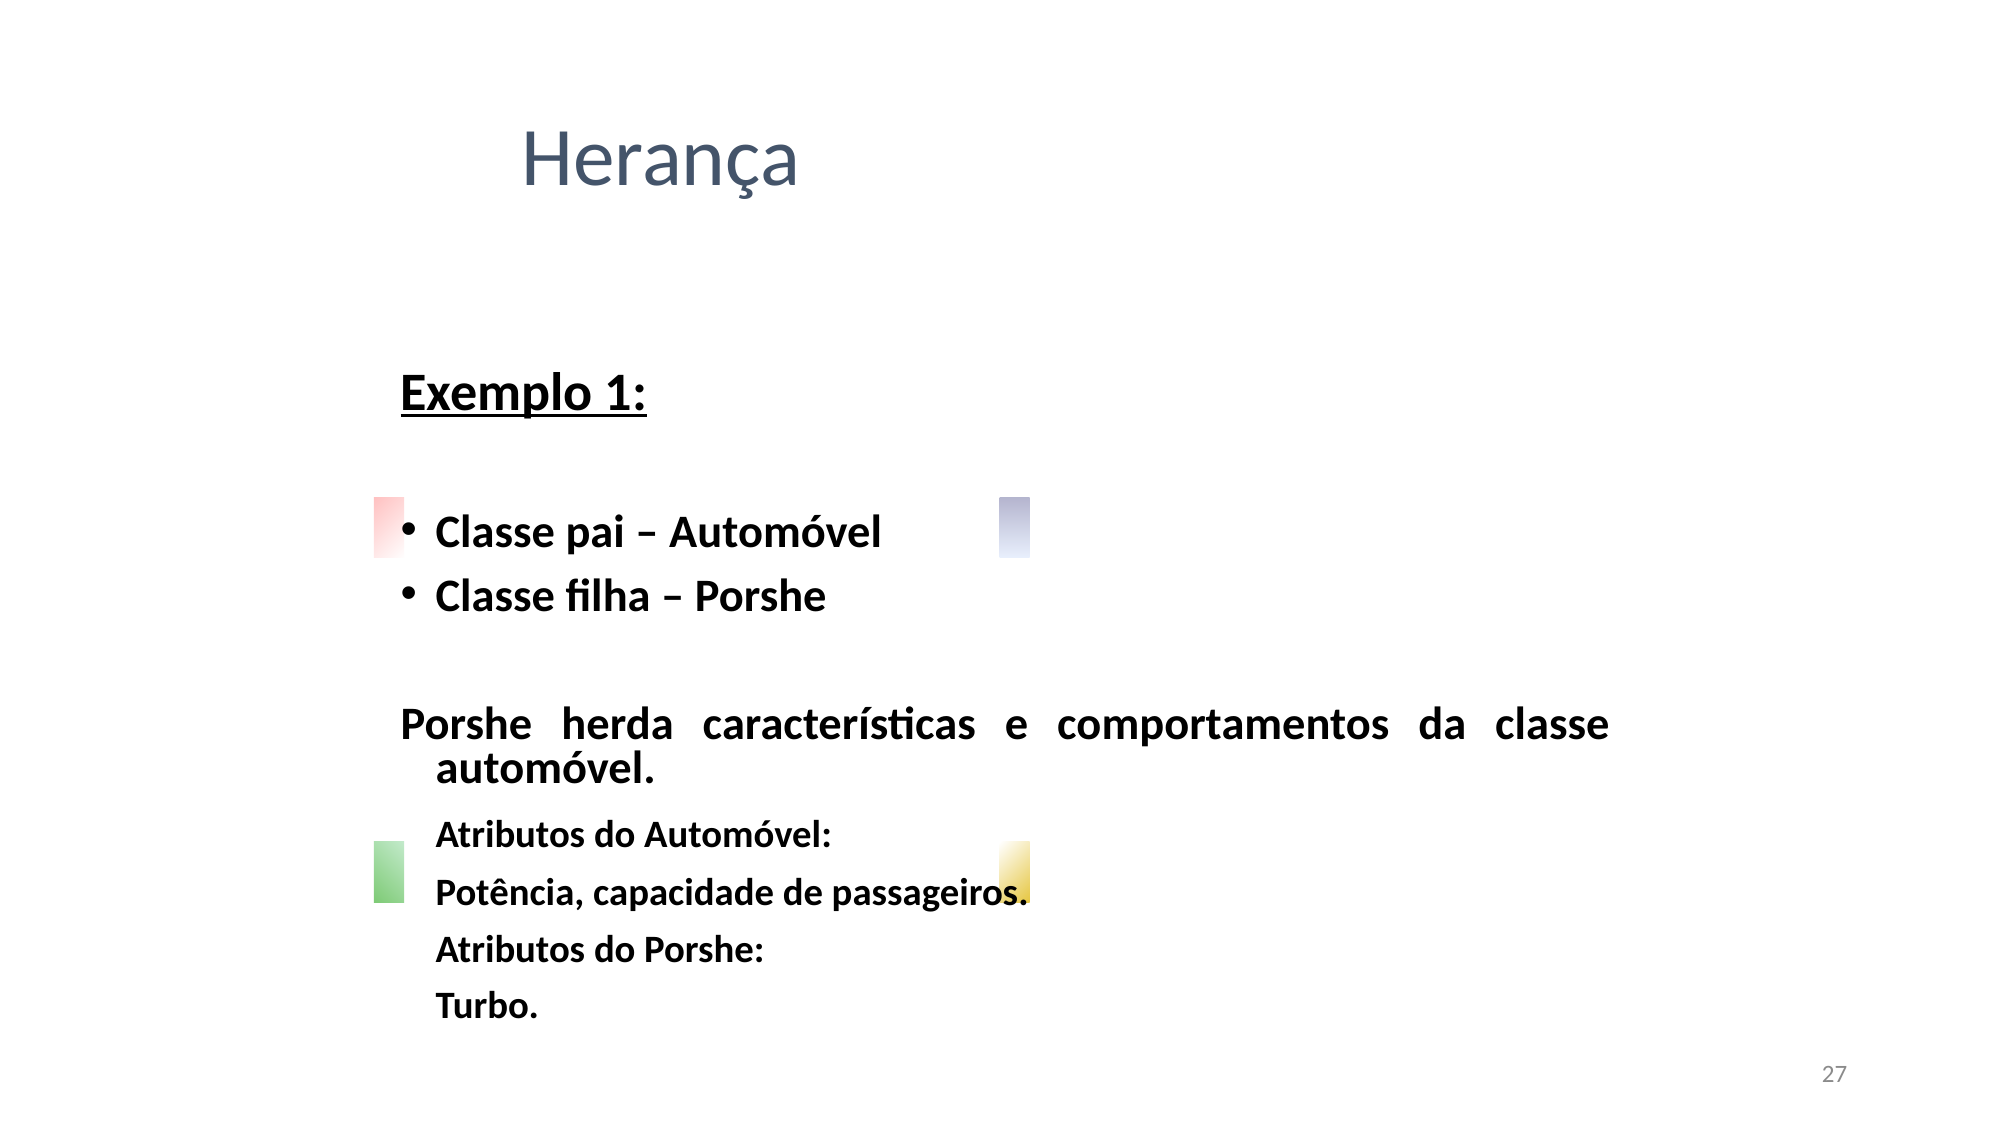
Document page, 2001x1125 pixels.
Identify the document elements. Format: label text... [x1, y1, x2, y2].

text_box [373, 497, 1030, 903]
text_box Herança [486, 78, 1625, 221]
list Exemplo 1: Classe pai – Automóvel Classe filha – Porshe Porshe herda características e comportamentos da classe automóvel. Atributos do Automóvel: Potência, capacidade de passageiros. Atributos do Porshe: Turbo. [385, 361, 1626, 1039]
slide_number 27 [1412, 1042, 1863, 1103]
